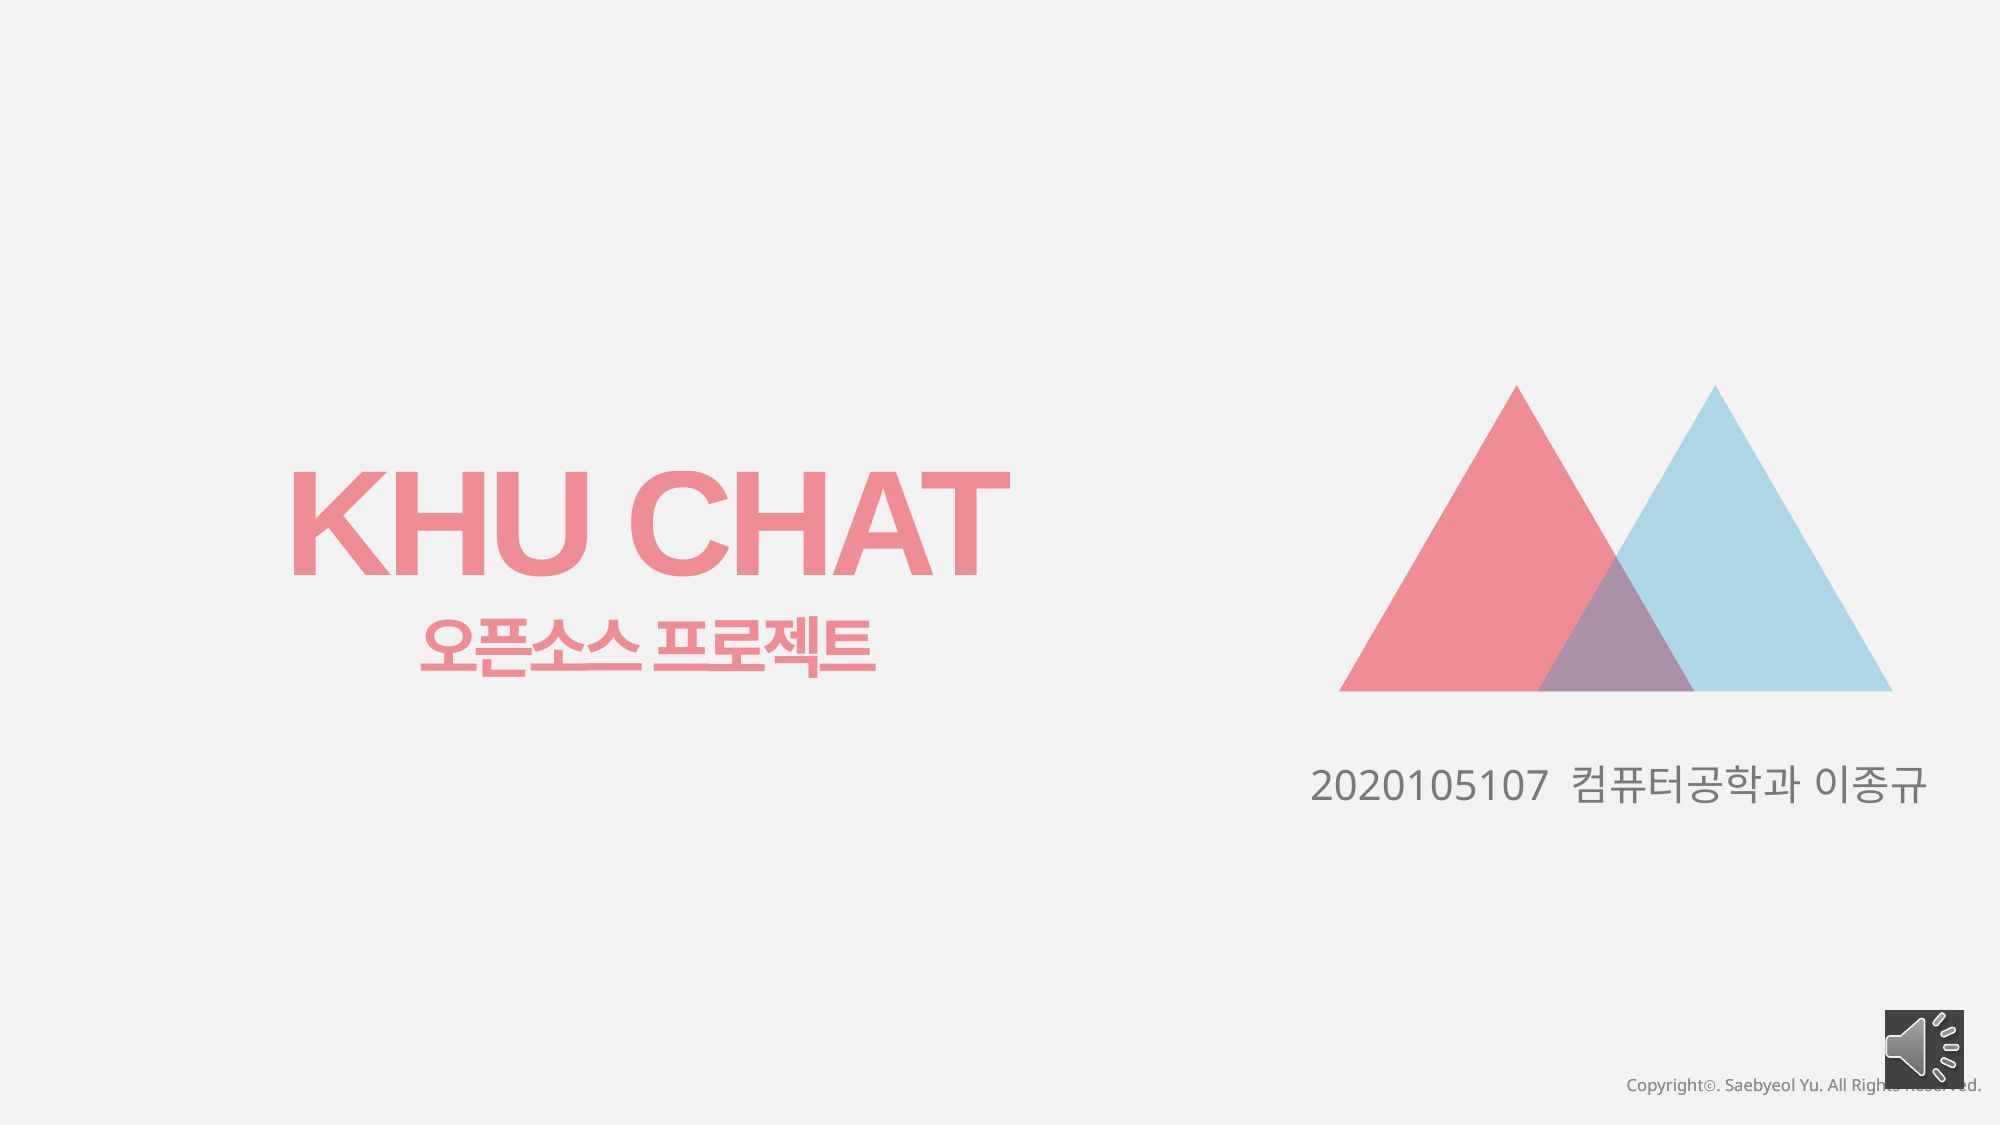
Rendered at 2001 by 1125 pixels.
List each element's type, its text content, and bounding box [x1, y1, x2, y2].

picture [1884, 1009, 1965, 1090]
text_box KHU CHAT 오픈소스 프로젝트 [269, 418, 1028, 694]
text_box 2020105107 컴퓨터공학과 이종규 [1295, 751, 1977, 817]
text_box Copyrightⓒ. Saebyeol Yu. All Rights Reserved. [1611, 1067, 1998, 1102]
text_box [1338, 385, 1893, 692]
